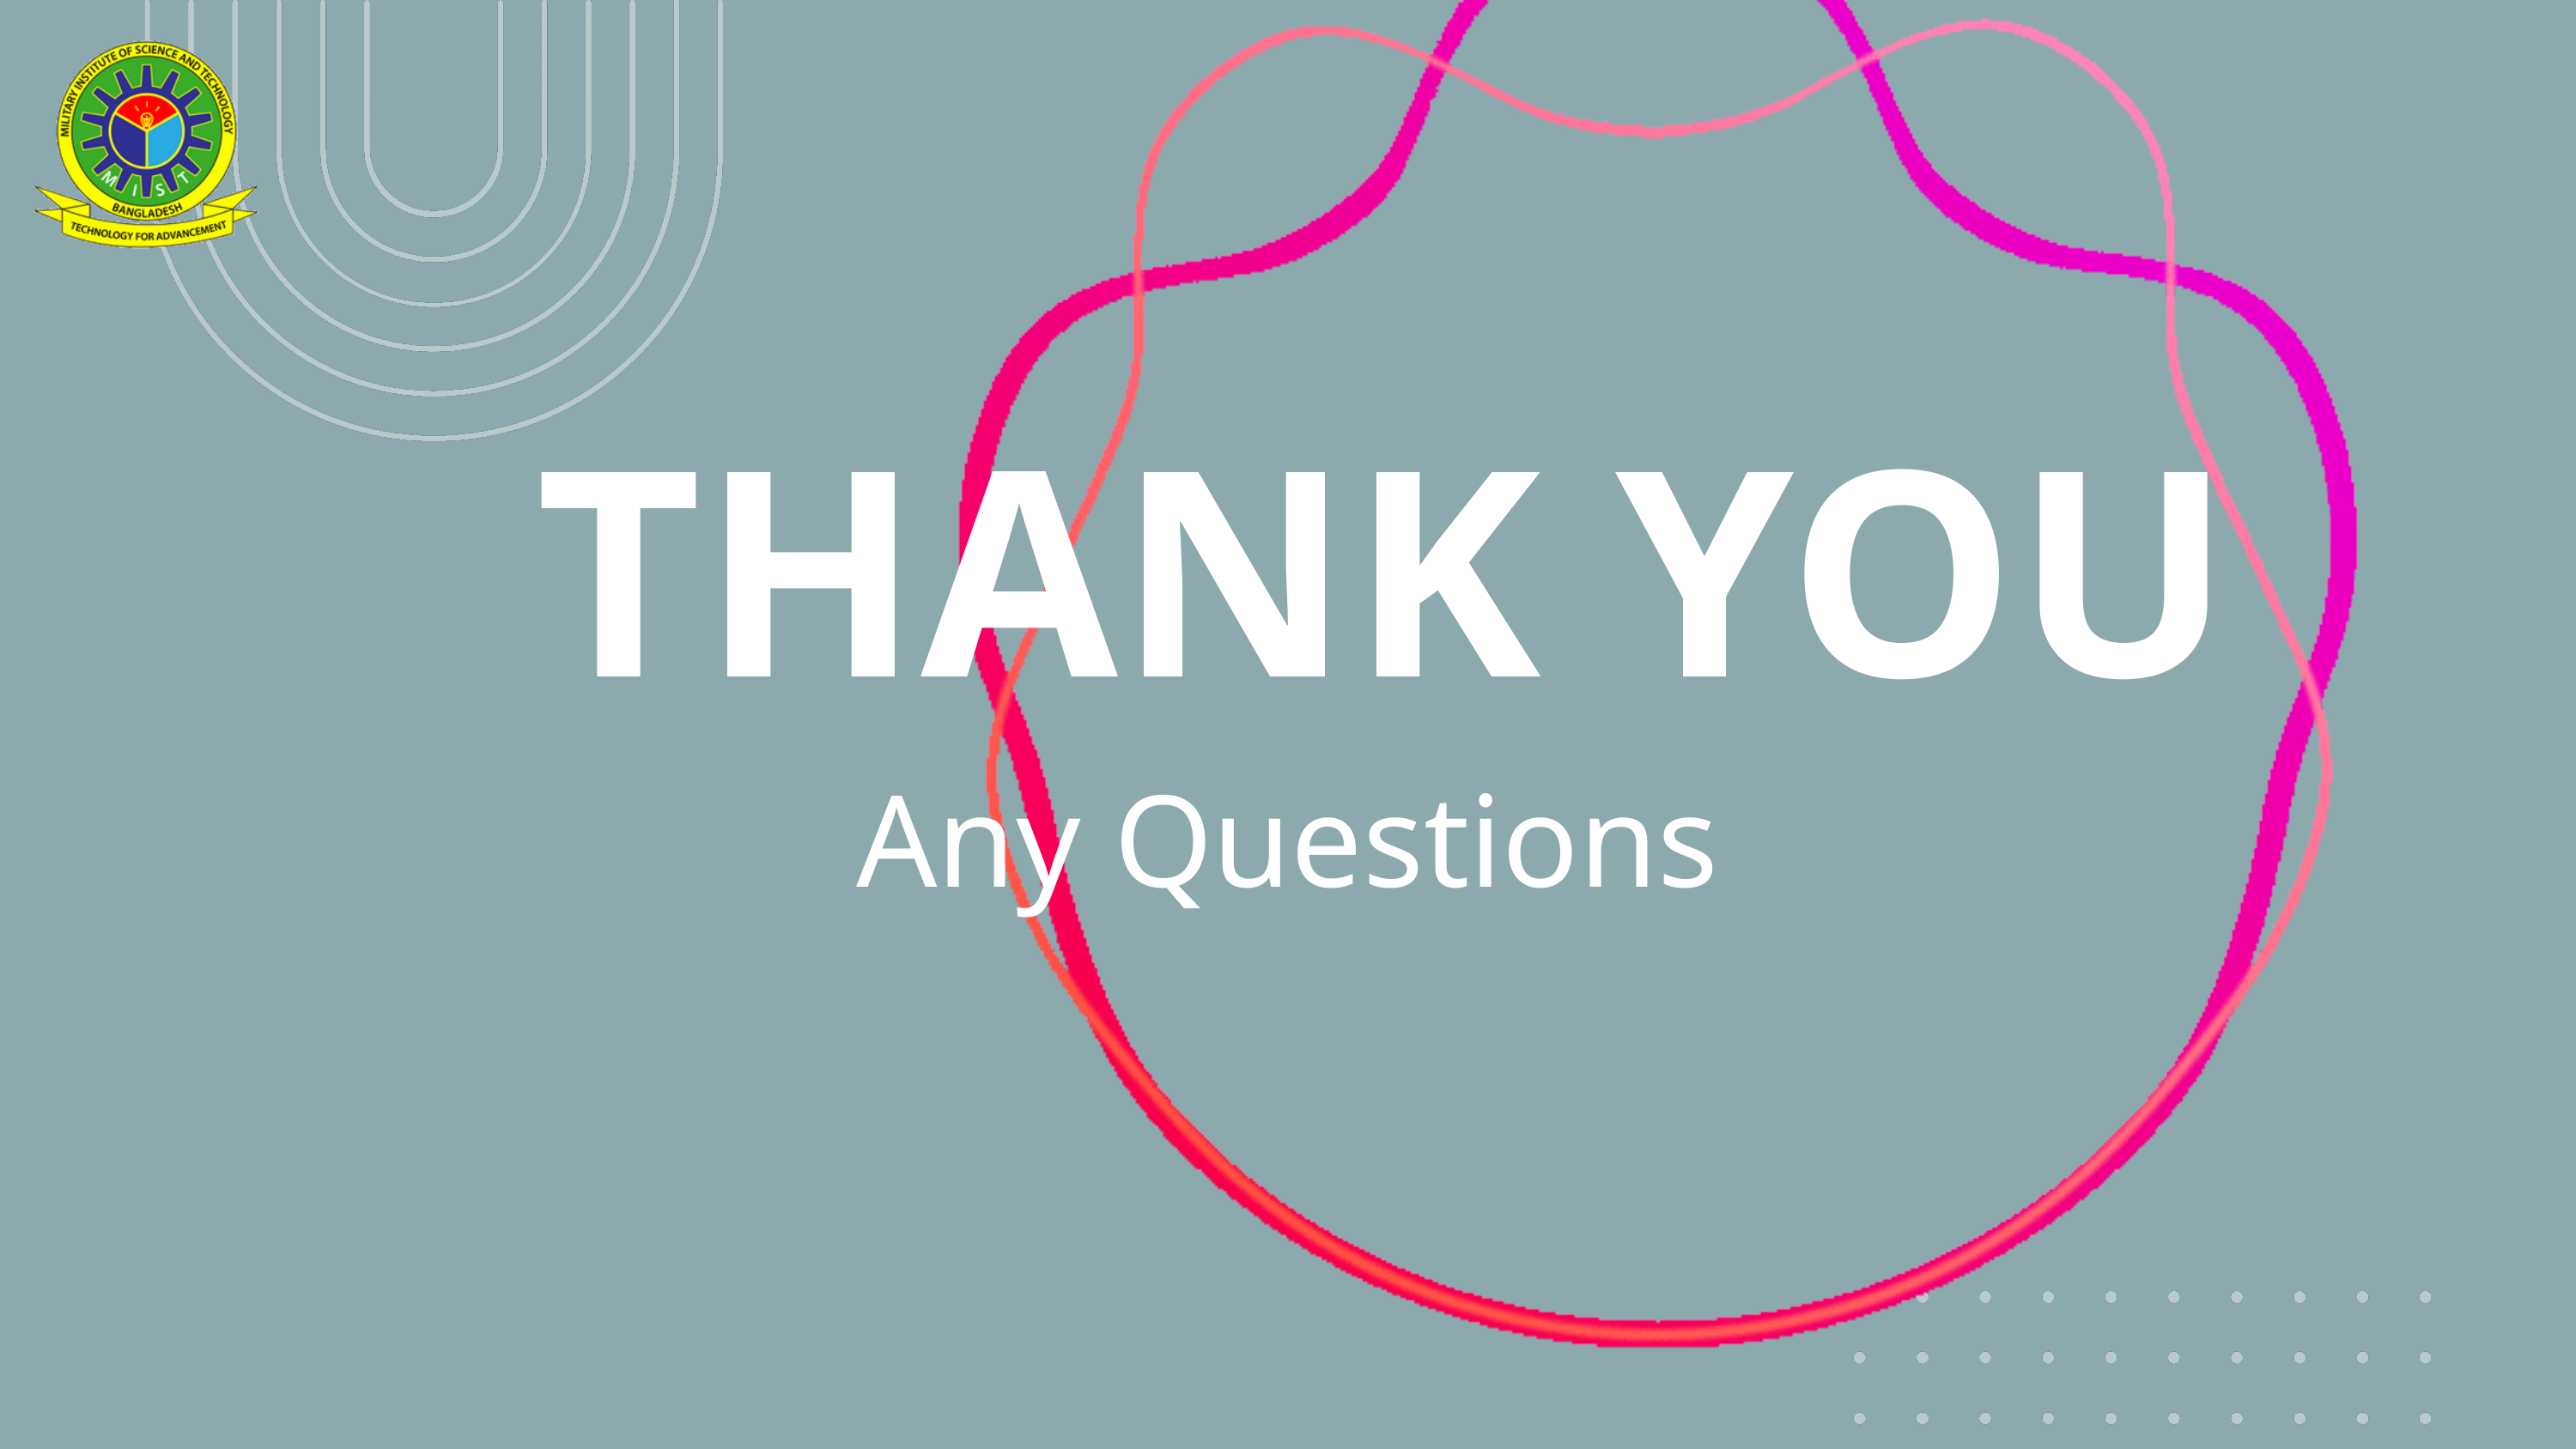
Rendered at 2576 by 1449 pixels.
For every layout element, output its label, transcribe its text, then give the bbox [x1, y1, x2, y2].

text_box Any Questions [363, 773, 882, 913]
text_box [30, 38, 260, 252]
picture [886, 0, 2432, 1449]
text_box [144, 0, 723, 441]
text_box THANK YOU [494, 419, 882, 735]
